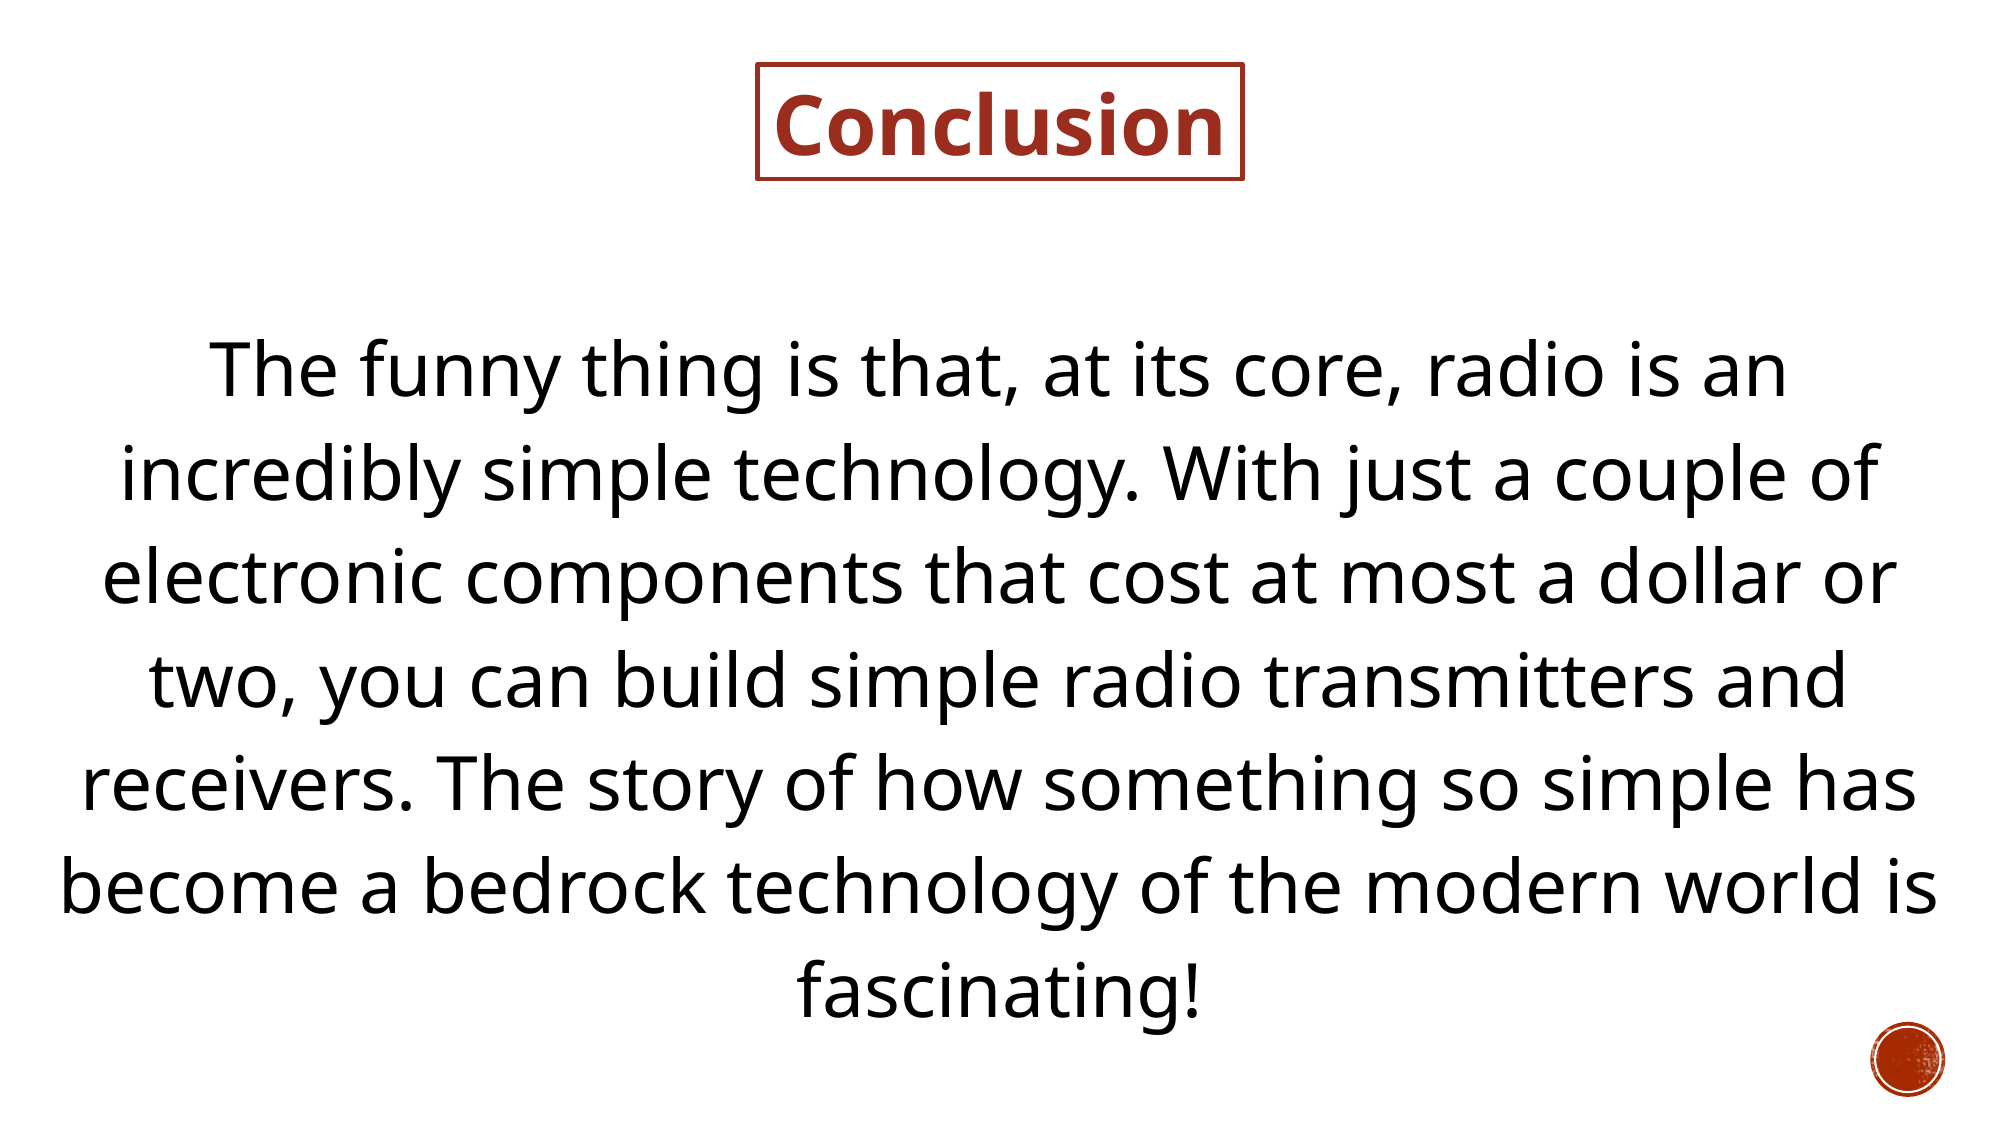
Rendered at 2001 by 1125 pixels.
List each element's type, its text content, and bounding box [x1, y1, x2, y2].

text_box The funny thing is that, at its core, radio is an incredibly simple technology. With just a couple of electronic components that cost at most a d­ollar or two, you can build simple radio transmitters and receivers. The story of how something so simple has become a bedrock technology of the modern world is fascinating! [32, 300, 1968, 1040]
text_box Conclusion [757, 64, 1243, 180]
